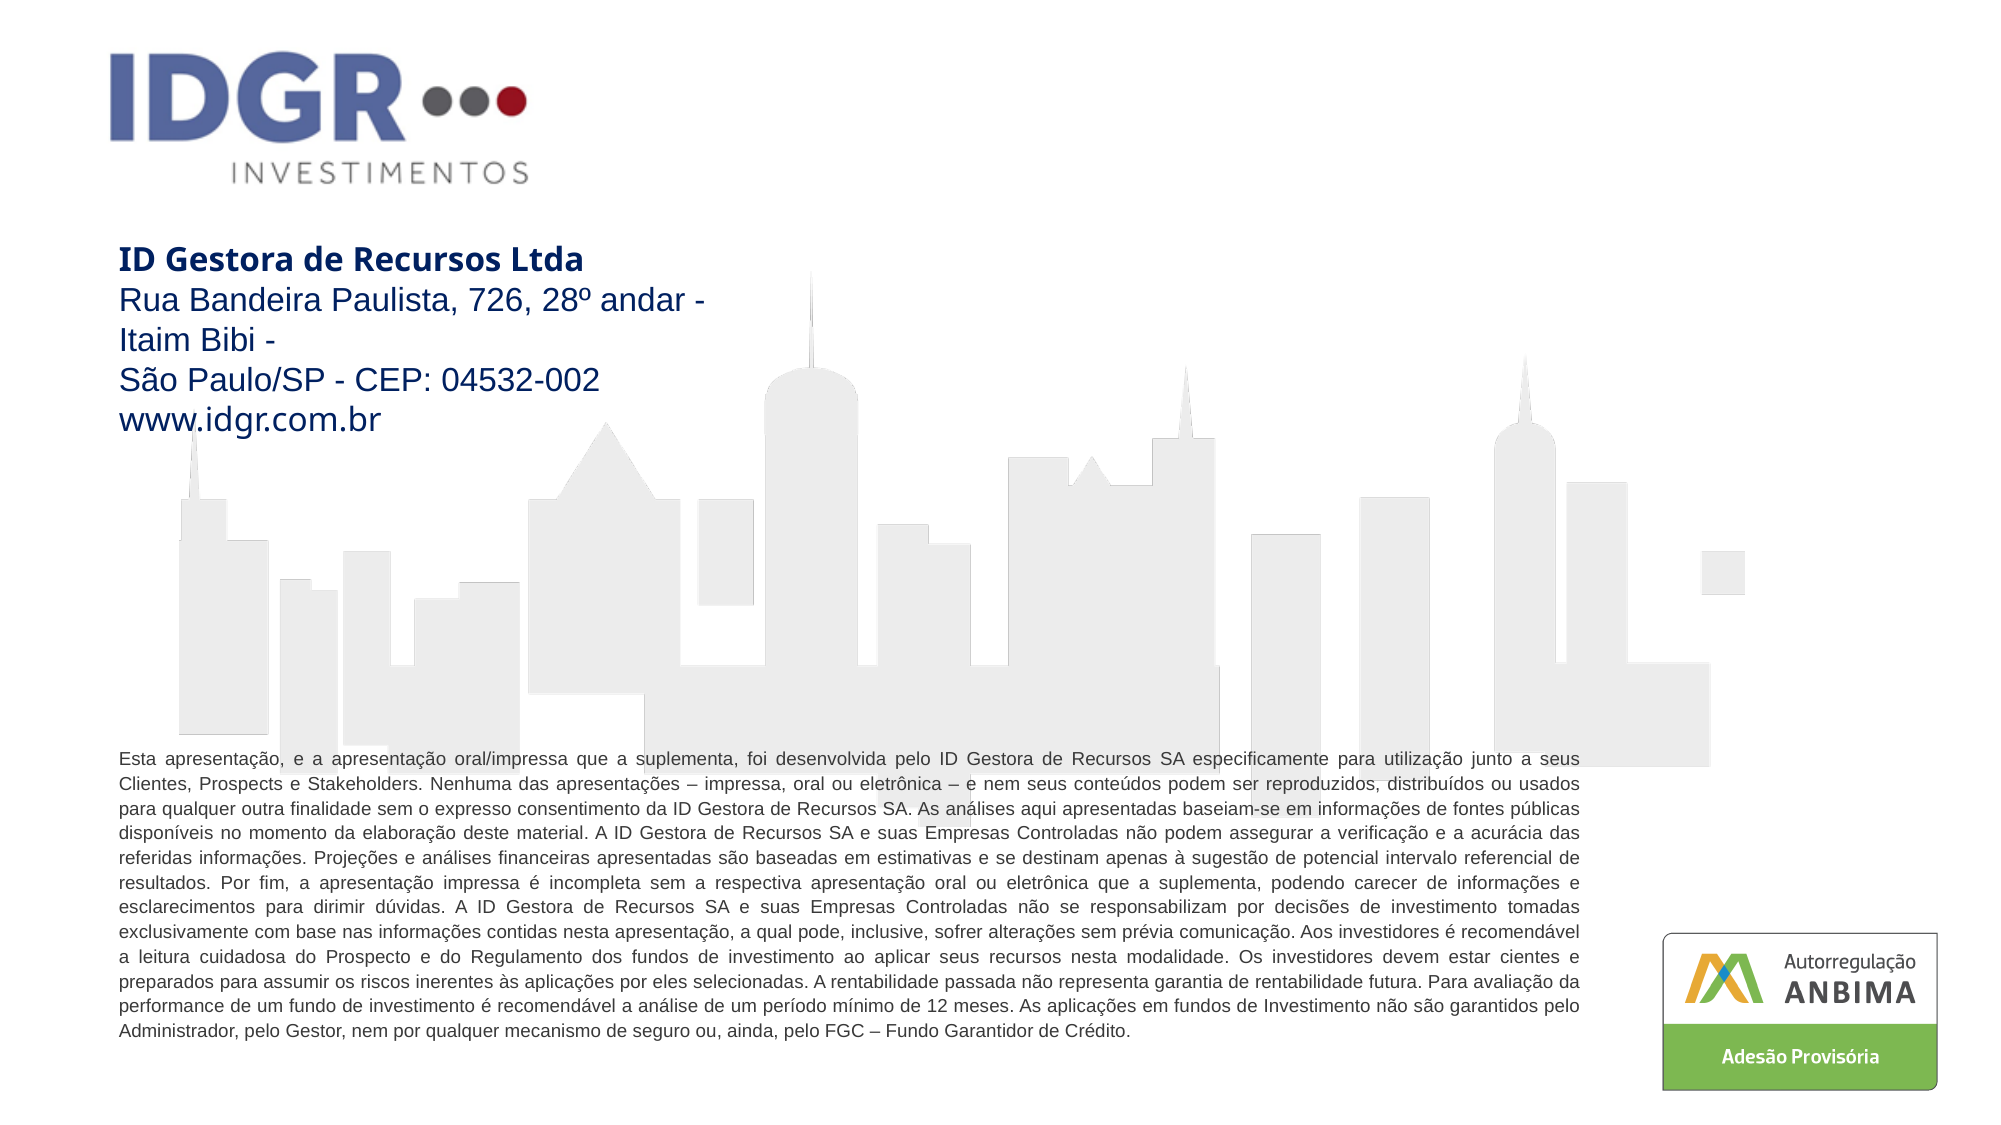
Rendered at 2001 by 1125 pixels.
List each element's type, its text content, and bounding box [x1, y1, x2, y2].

picture [1662, 932, 1938, 1091]
picture [179, 271, 1745, 827]
text_box ID Gestora de Recursos Ltda Rua Bandeira Paulista, 726, 28º andar - Itaim Bibi - São Paulo/SP - CEP: 04532-002 www.idgr.com.br [104, 231, 753, 446]
text_box Esta apresentação, e a apresentação oral/impressa que a suplementa, foi desenvolvida pelo ID Gestora de Recursos SA especificamente para utilização junto a seus Clientes, Prospects e Stakeholders. Nenhuma das apresentações – impressa, oral ou eletrônica – e nem seus conteúdos podem ser reproduzidos, distribuídos ou usados para qualquer outra finalidade sem o expresso consentimento da ID Gestora de Recursos SA. As análises aqui apresentadas baseiam-se em informações de fontes públicas disponíveis no momento da elaboração deste material. A ID Gestora de Recursos SA e suas Empresas Controladas não podem assegurar a verificação e a acurácia das referidas informações. Projeções e análises financeiras apresentadas são baseadas em estimativas e se destinam apenas à sugestão de potencial intervalo referencial de resultados. Por fim, a apresentação impressa é incompleta sem a respectiva apresentação oral ou eletrônica que a suplementa, podendo carecer de informações e esclarecimentos para dirimir dúvidas. A ID Gestora de Recursos SA e suas Empresas Controladas não se responsabilizam por decisões de investimento tomadas exclusivamente com base nas informações contidas nesta apresentação, a qual pode, inclusive, sofrer alterações sem prévia comunicação. Aos investidores é recomendável a leitura cuidadosa do Prospecto e do Regulamento dos fundos de investimento ao aplicar seus recursos nesta modalidade. Os investidores devem estar cientes e preparados para assumir os riscos inerentes às aplicações por eles selecionadas. A rentabilidade passada não representa garantia de rentabilidade futura. Para avaliação da performance de um fundo de investimento é recomendável a análise de um período mínimo de 12 meses. As aplicações em fundos de Investimento não são garantidos pelo Administrador, pelo Gestor, nem por qualquer mecanismo de seguro ou, ainda, pelo FGC – Fundo Garantidor de Crédito. [104, 737, 1594, 1049]
picture [88, 33, 547, 215]
